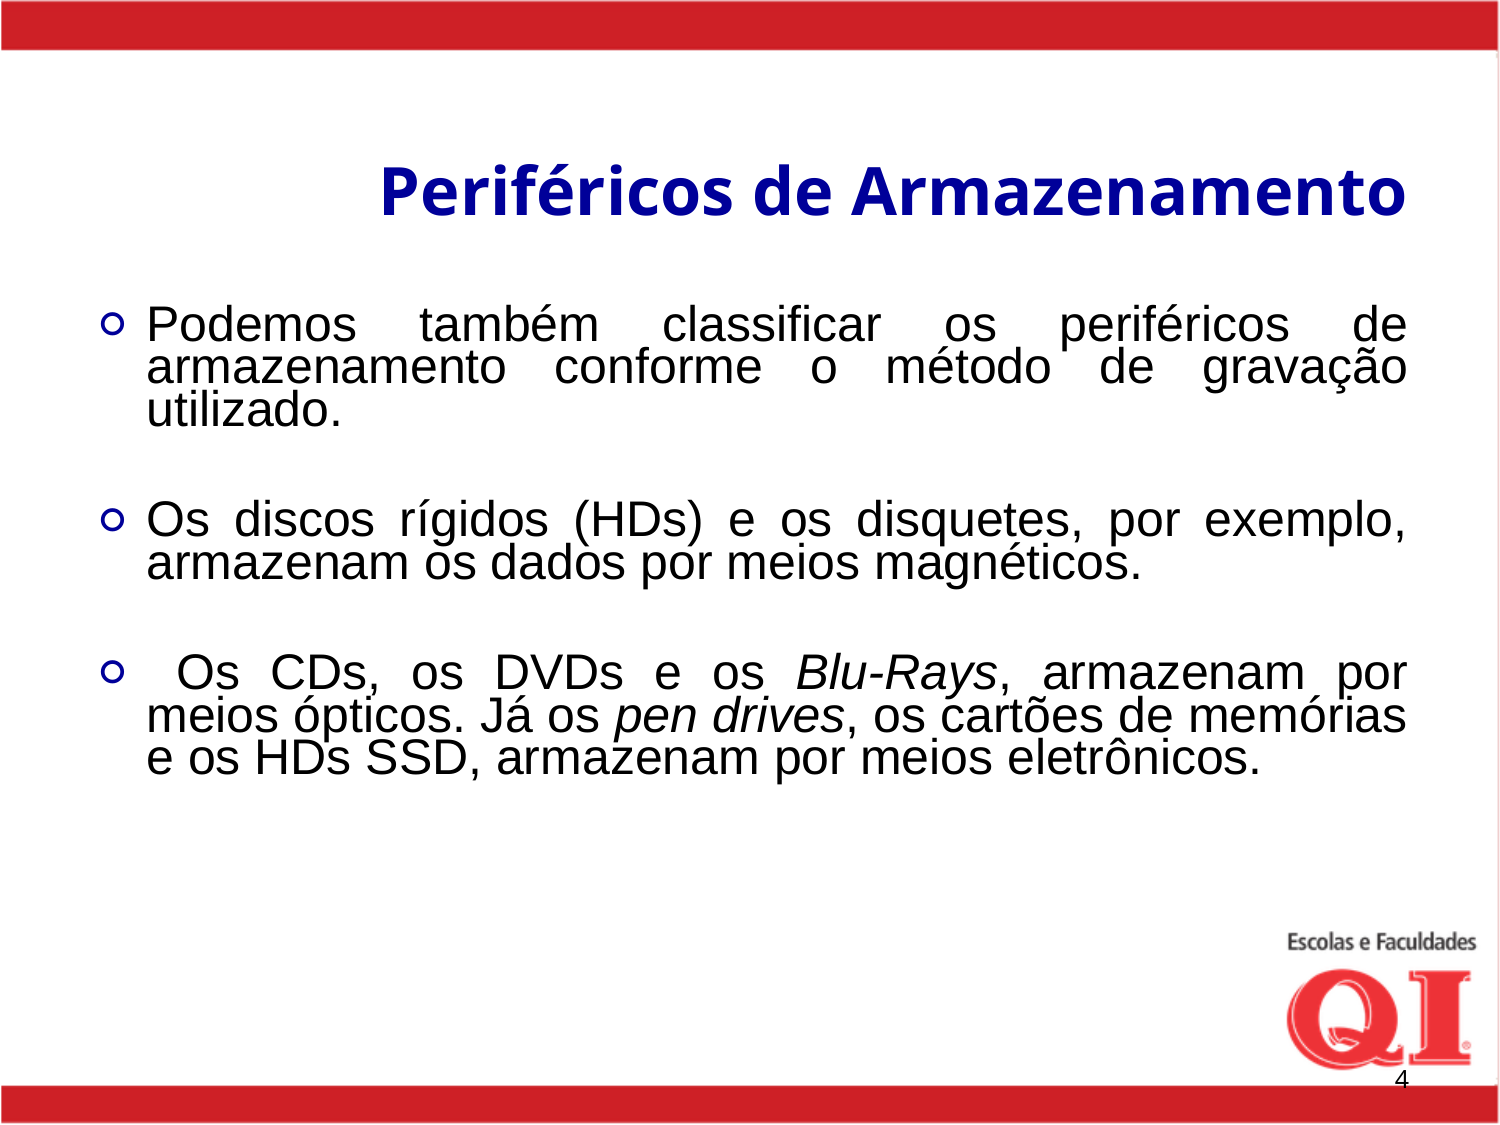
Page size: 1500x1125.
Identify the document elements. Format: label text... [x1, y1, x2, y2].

slide_number ‹#› [1074, 1030, 1424, 1106]
title Periféricos de Armazenamento [224, 48, 1424, 236]
list Podemos também classificar os periféricos de armazenamento conforme o método de gravação utilizado. Os discos rígidos (HDs) e os disquetes, por exemplo, armazenam os dados por meios magnéticos. Os CDs, os DVDs e os Blu-Rays, armazenam por meios ópticos. Já os pen drives, os cartões de memórias e os HDs SSD, armazenam por meios eletrônicos. [76, 299, 1424, 1014]
picture [0, 0, 1500, 1125]
